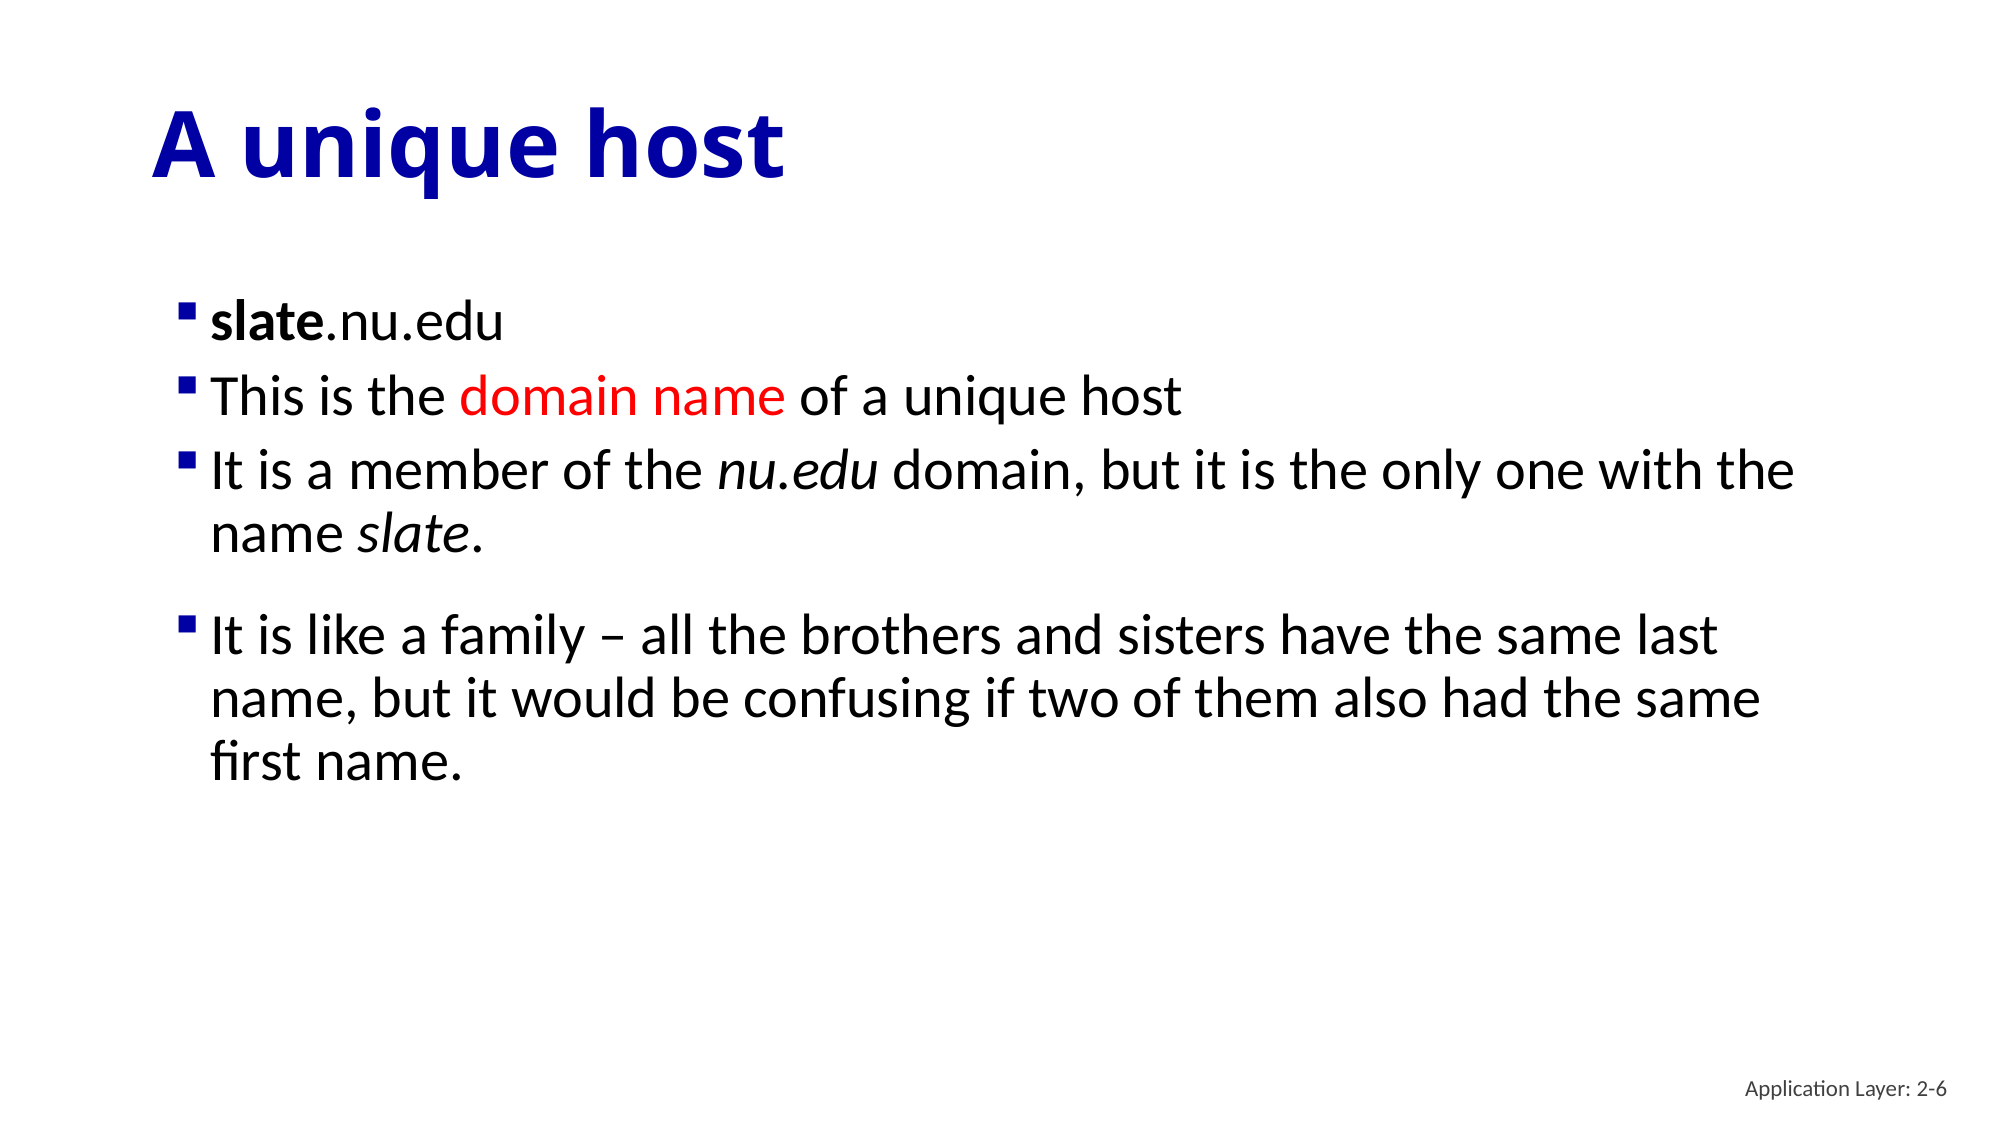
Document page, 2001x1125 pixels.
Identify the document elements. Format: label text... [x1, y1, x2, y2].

title A unique host [137, 74, 1863, 221]
slide_number Application Layer: 2-6 [1512, 1056, 1963, 1117]
list slate.nu.edu This is the domain name of a unique host It is a member of the nu.edu domain, but it is the only one with the name slate. It is like a family – all the brothers and sisters have the same last name, but it would be confusing if two of them also had the same first name. [137, 282, 1863, 997]
